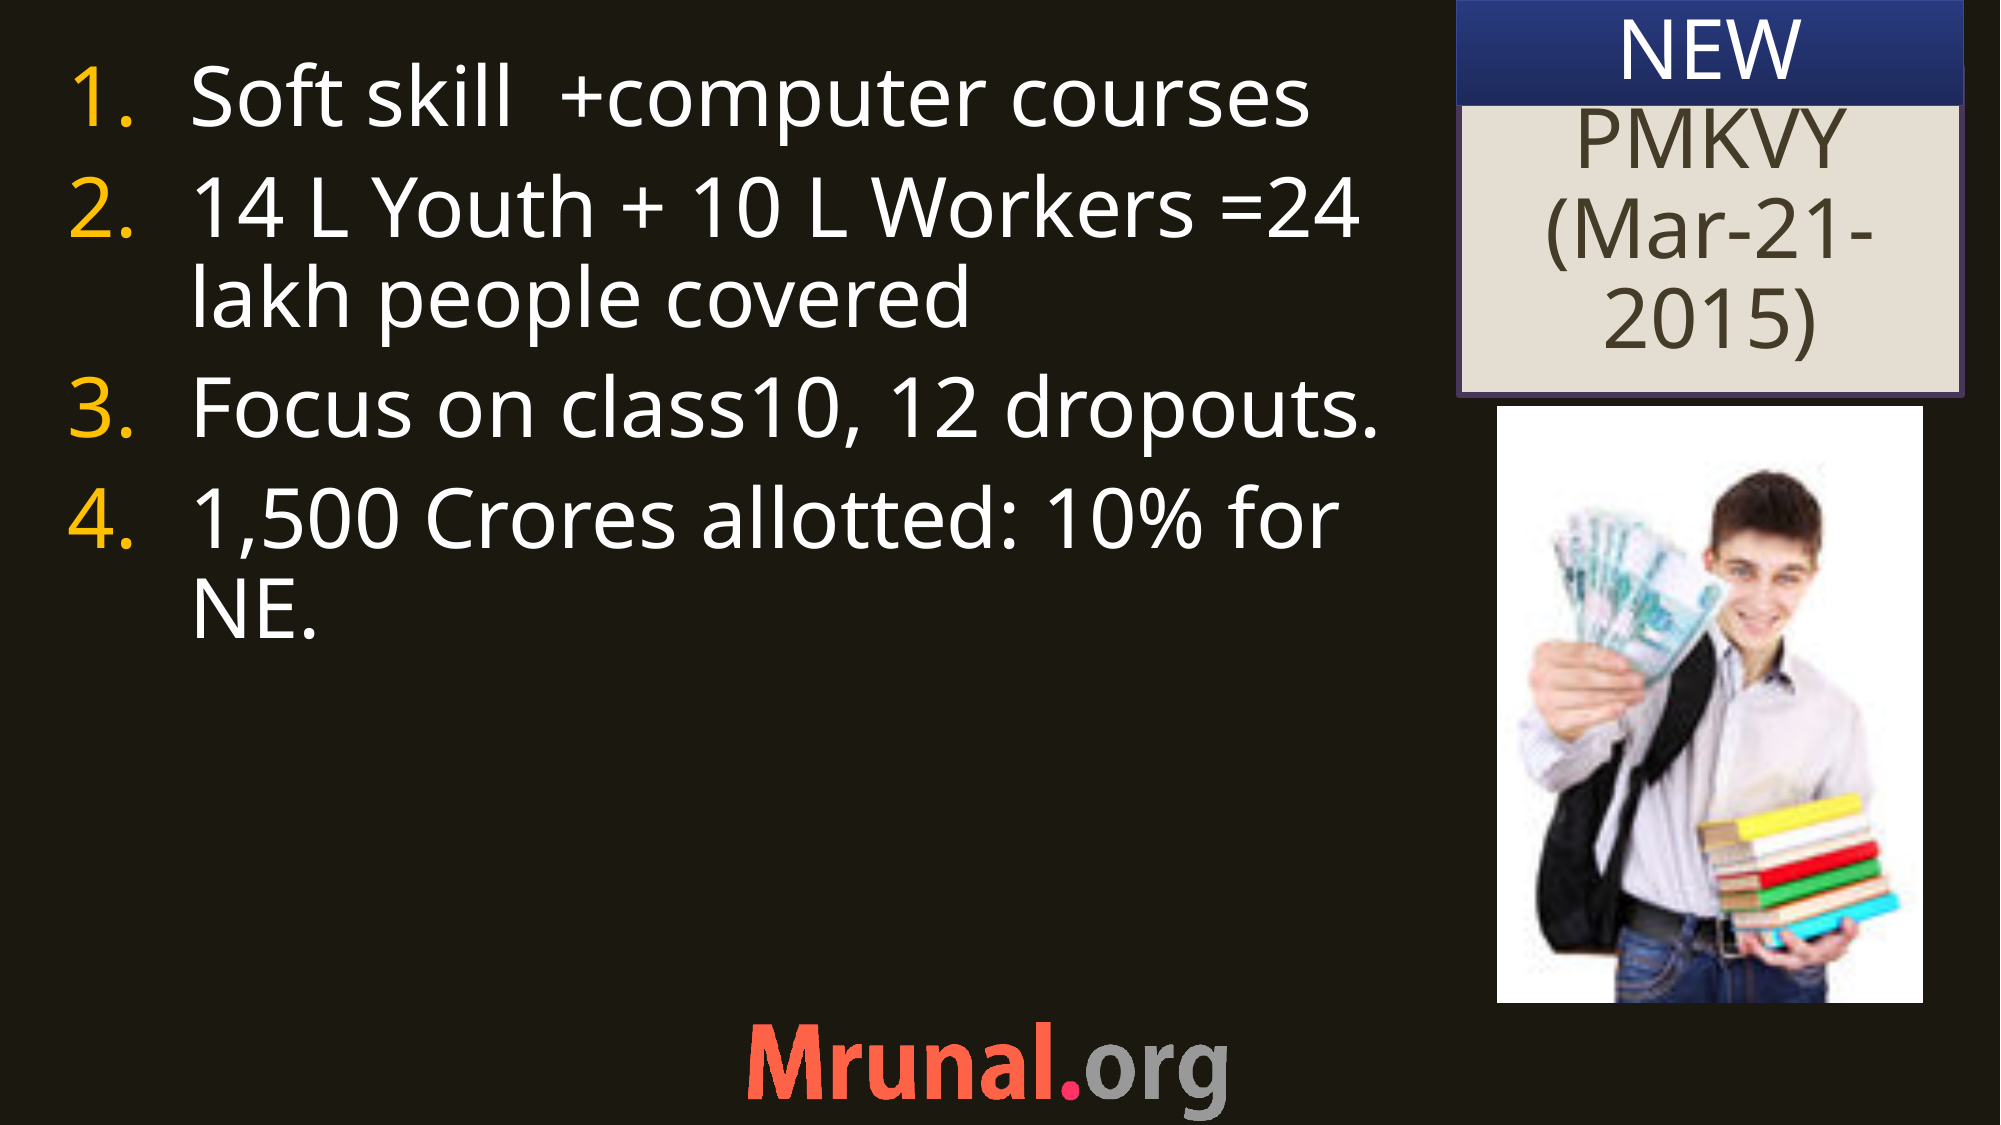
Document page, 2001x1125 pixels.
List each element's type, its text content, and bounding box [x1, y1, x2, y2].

picture [741, 1014, 1230, 1125]
list NEW [1456, 0, 1964, 106]
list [1496, 405, 1923, 1003]
list Soft skill +computer courses 14 L Youth + 10 L Workers =24 lakh people covered Focus on class10, 12 dropouts. 1,500 Crores allotted: 10% for NE. [52, 47, 1447, 1014]
title PMKVY (Mar-21-2015) [1456, 65, 1965, 398]
